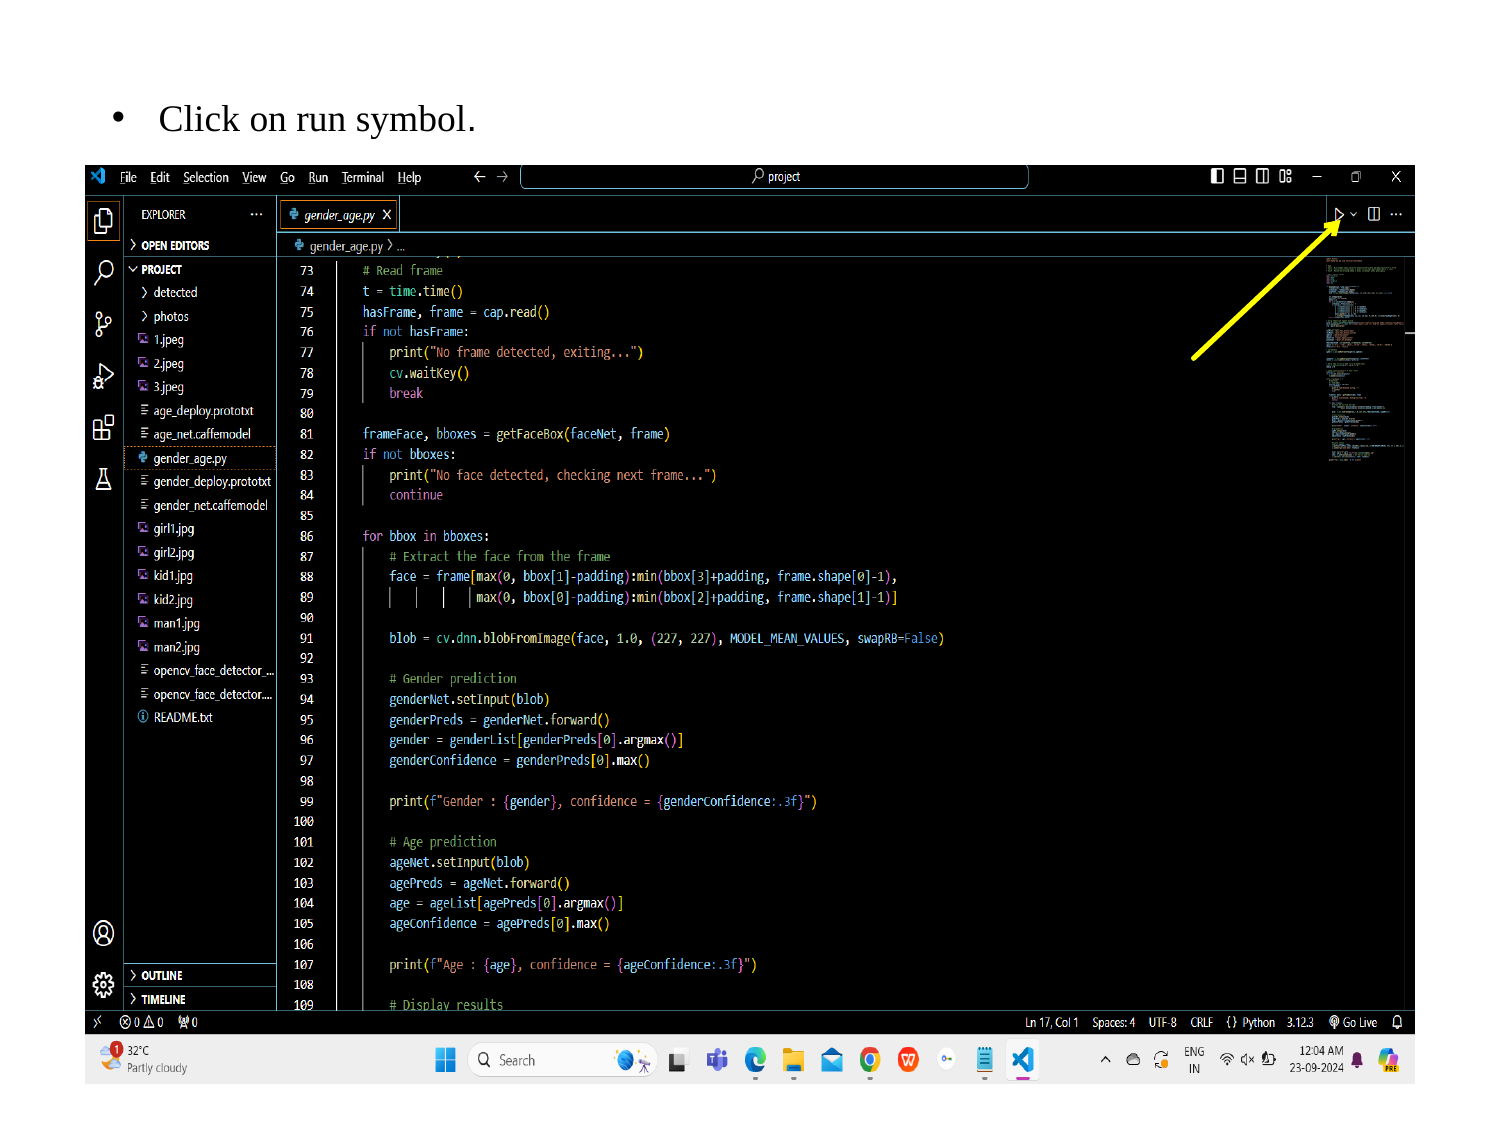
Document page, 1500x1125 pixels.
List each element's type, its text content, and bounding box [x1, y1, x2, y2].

text_box Click on run symbol. [97, 86, 919, 165]
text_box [1193, 219, 1341, 359]
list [85, 165, 1415, 1084]
